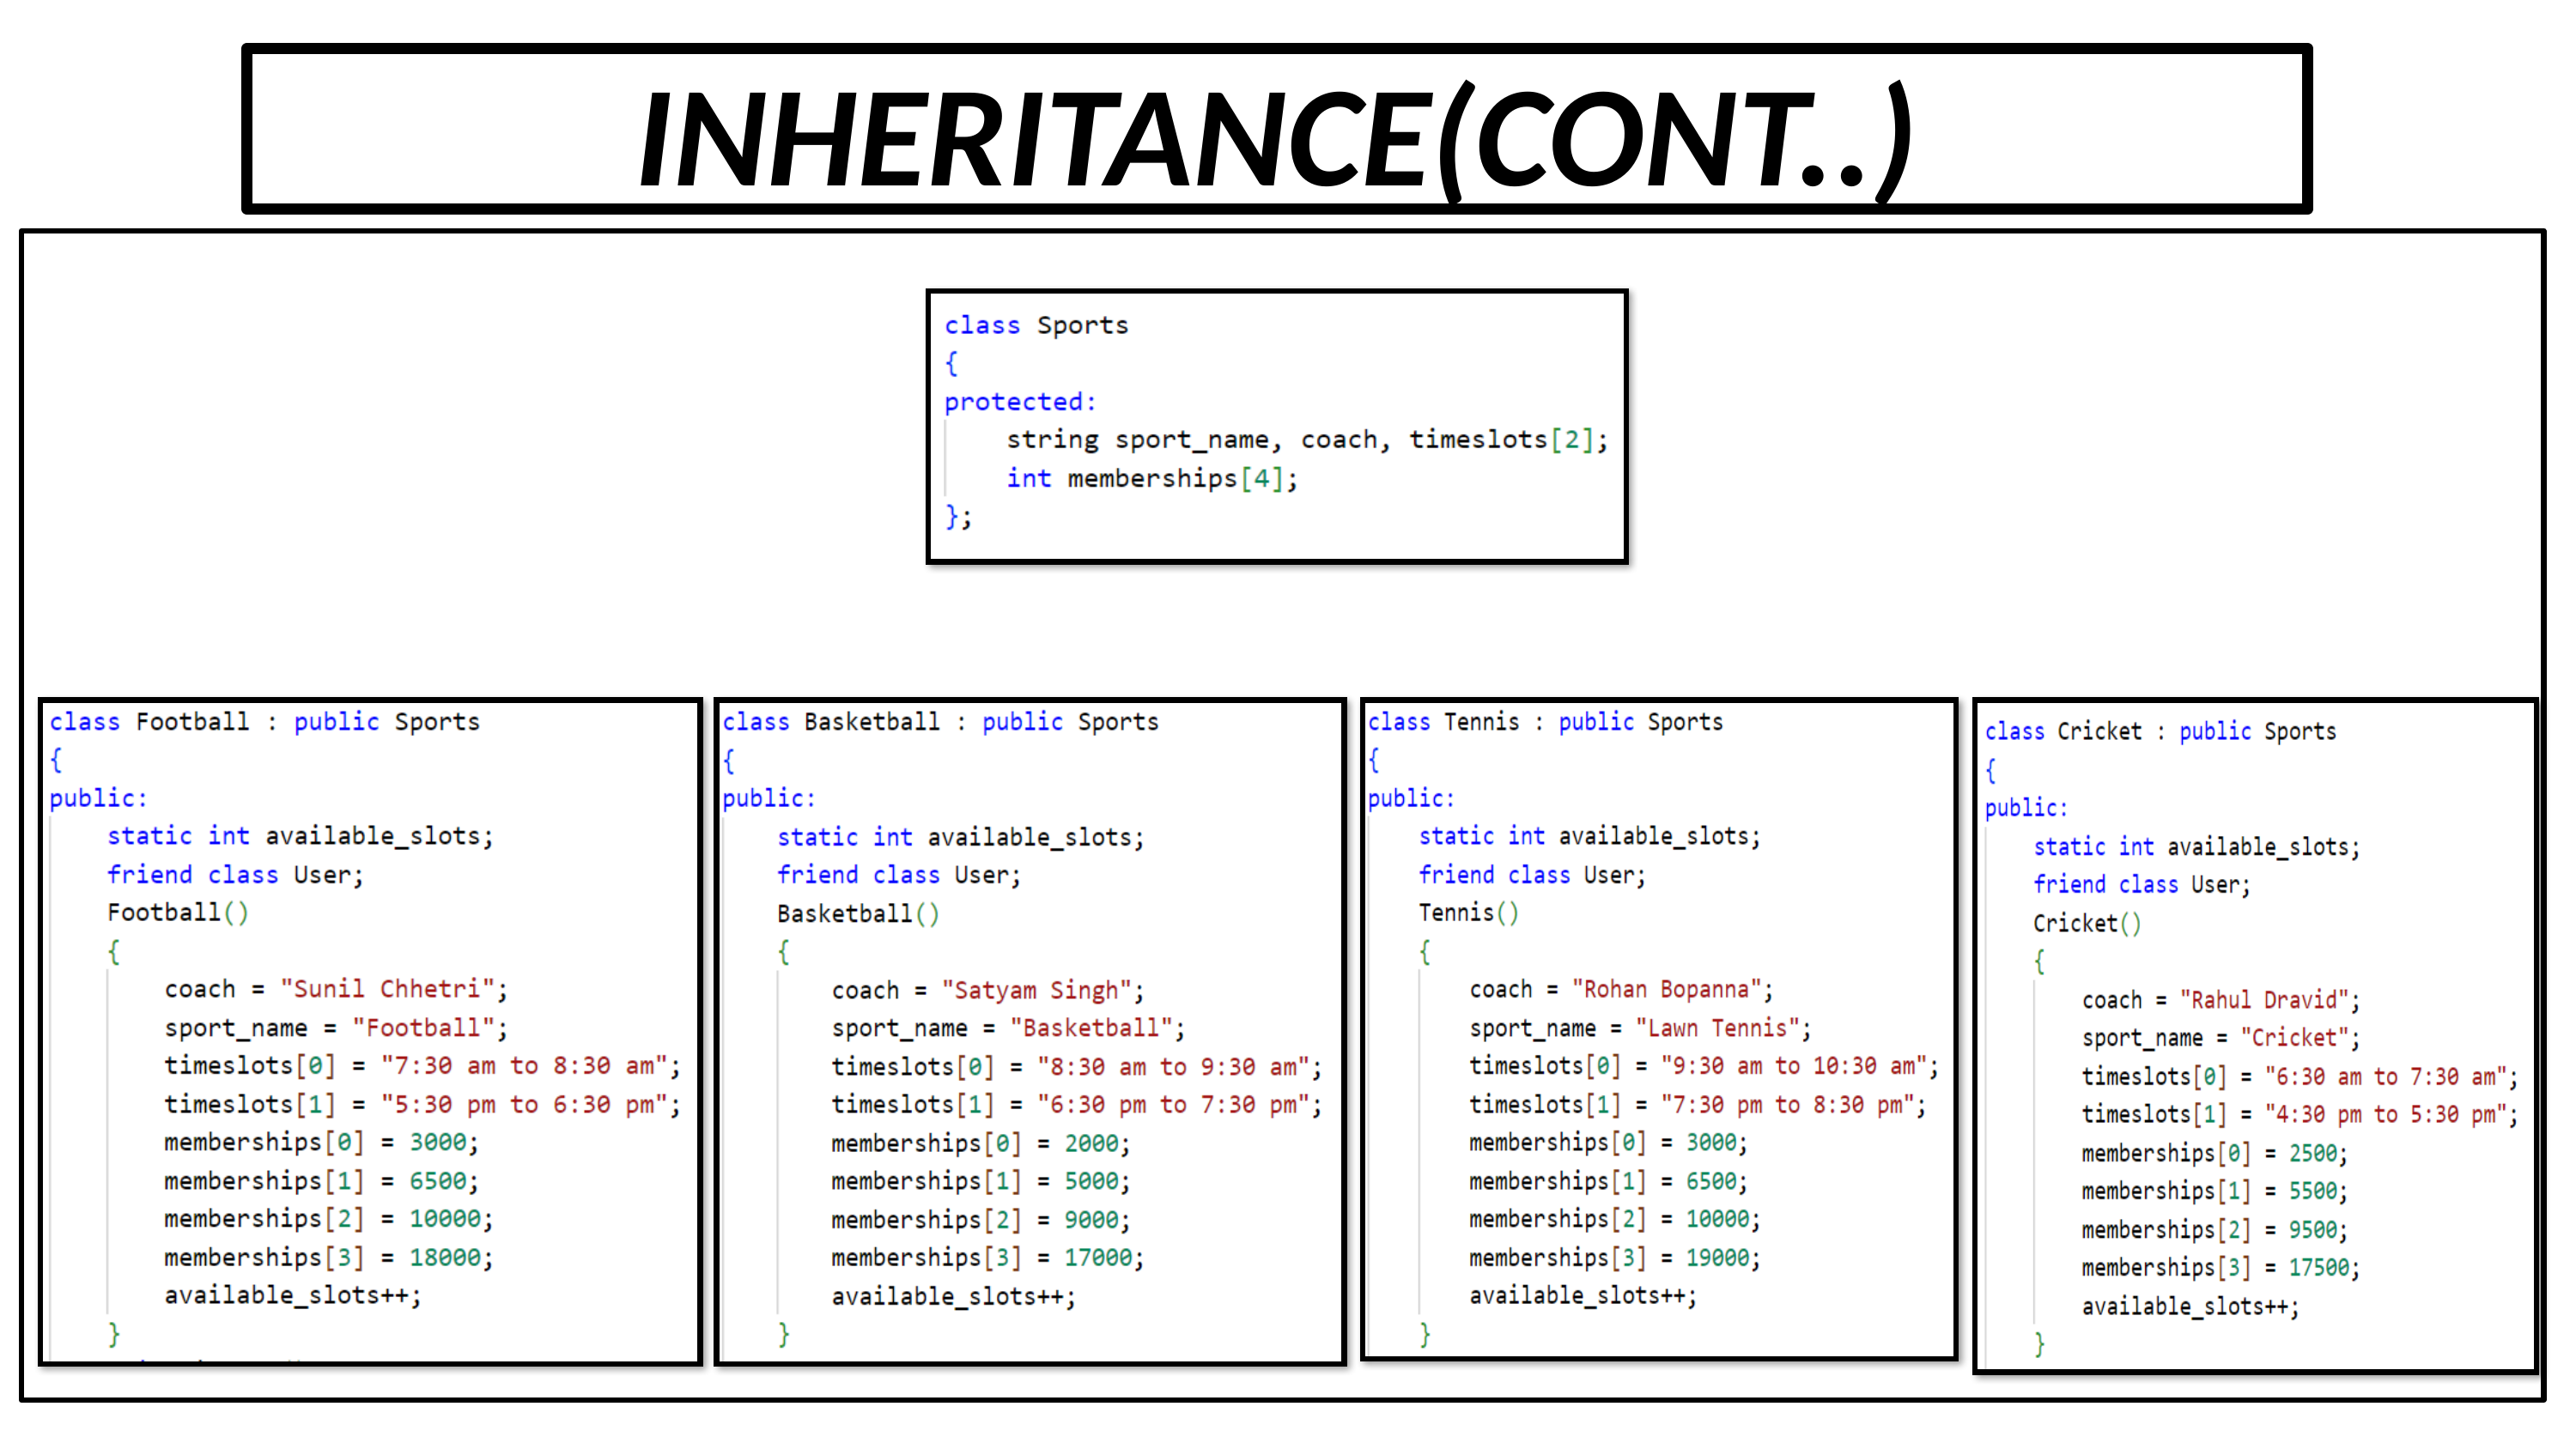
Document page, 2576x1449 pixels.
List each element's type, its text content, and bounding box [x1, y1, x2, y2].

picture [1978, 702, 2535, 1370]
picture [42, 702, 698, 1362]
picture [719, 702, 1342, 1362]
picture [1364, 702, 1954, 1356]
text_box [20, 229, 2545, 1402]
title INHERITANCE(CONT..) [245, 46, 2310, 211]
picture [930, 293, 1624, 560]
